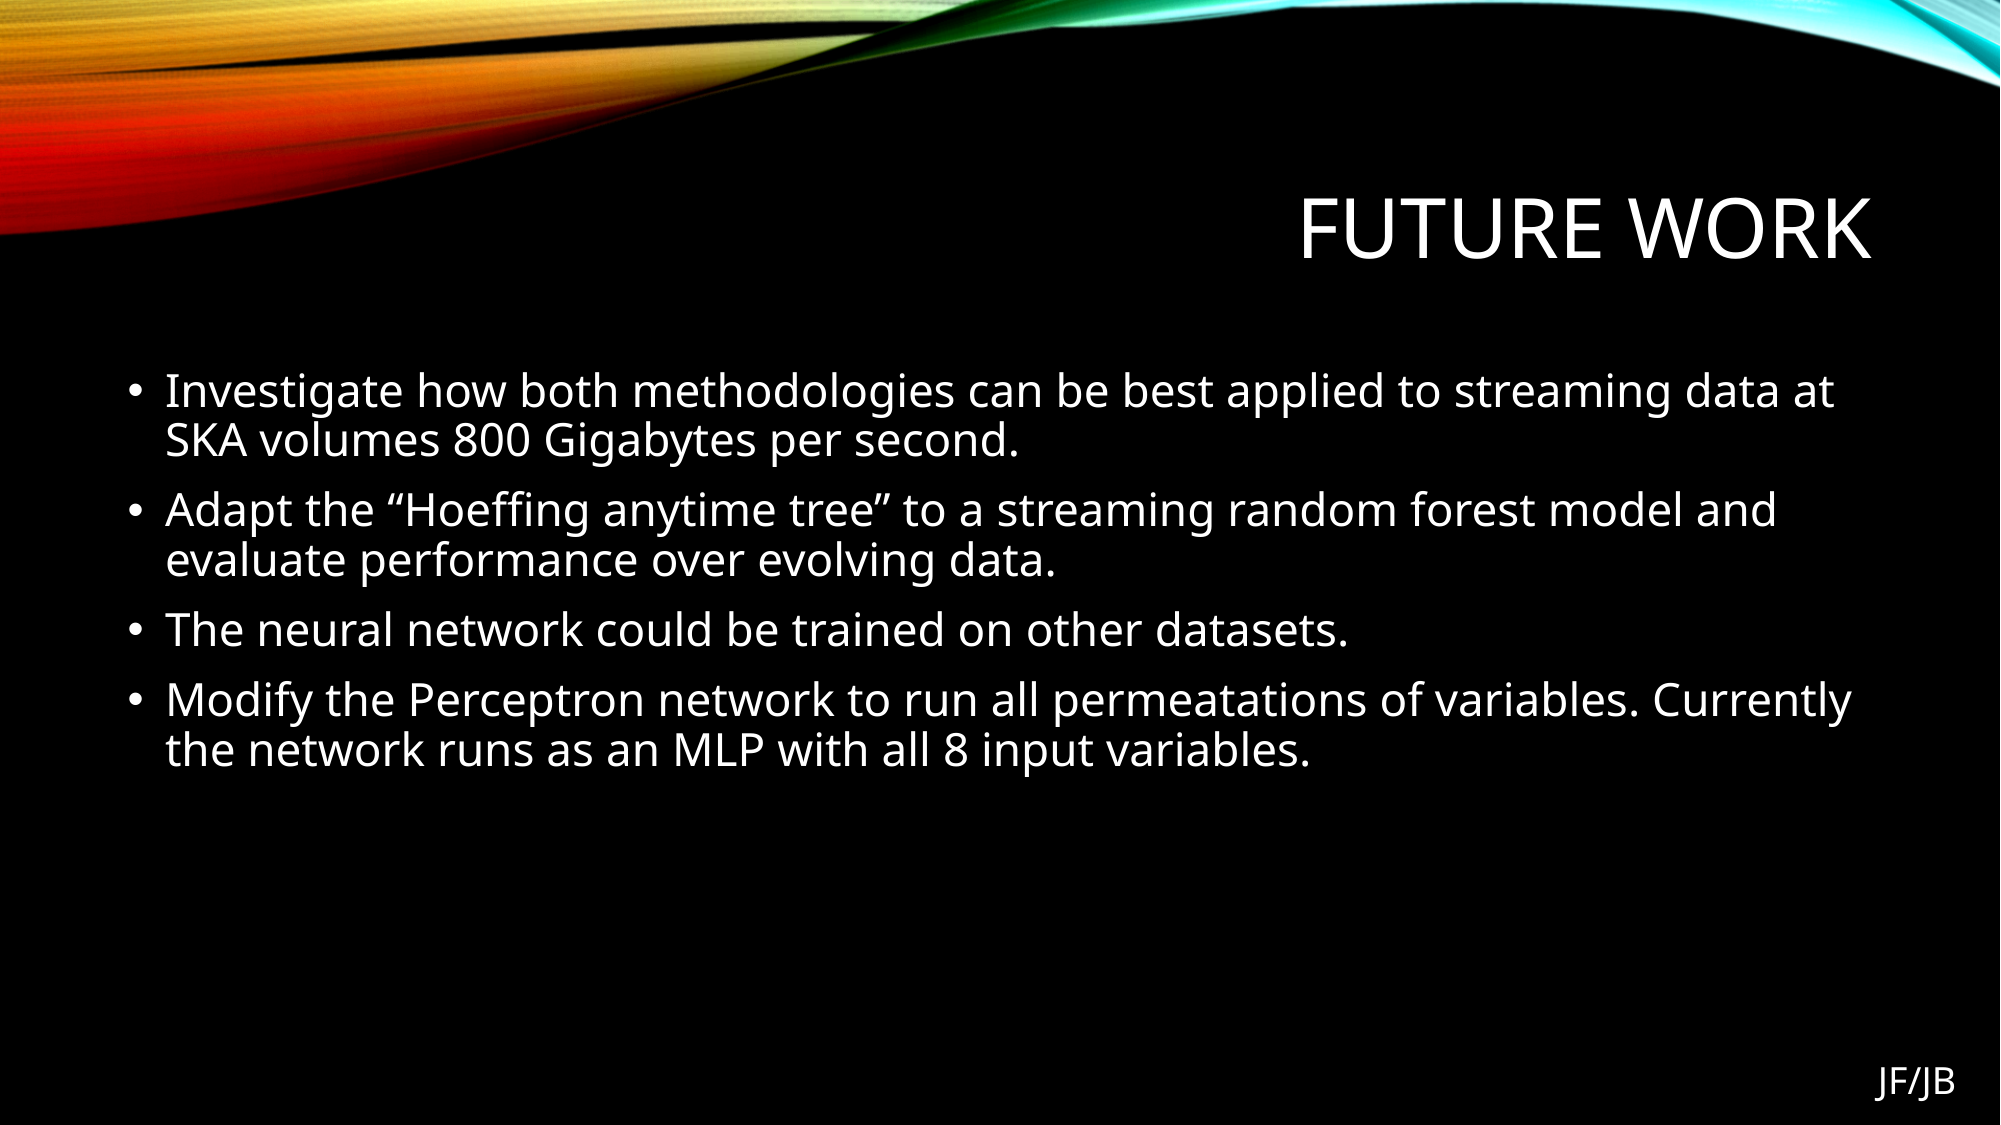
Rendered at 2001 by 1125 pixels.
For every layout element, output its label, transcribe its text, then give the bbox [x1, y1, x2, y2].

picture [0, 0, 2000, 237]
text_box JF/JB [1863, 1049, 2000, 1109]
title Future work [474, 125, 1888, 338]
list Investigate how both methodologies can be best applied to streaming data at SKA volumes 800 Gigabytes per second. Adapt the “Hoeffing anytime tree” to a streaming random forest model and evaluate performance over evolving data. The neural network could be trained on other datasets. Modify the Perceptron network to run all permeatations of variables. Currently the network runs as an MLP with all 8 input variables. [112, 360, 1888, 1021]
